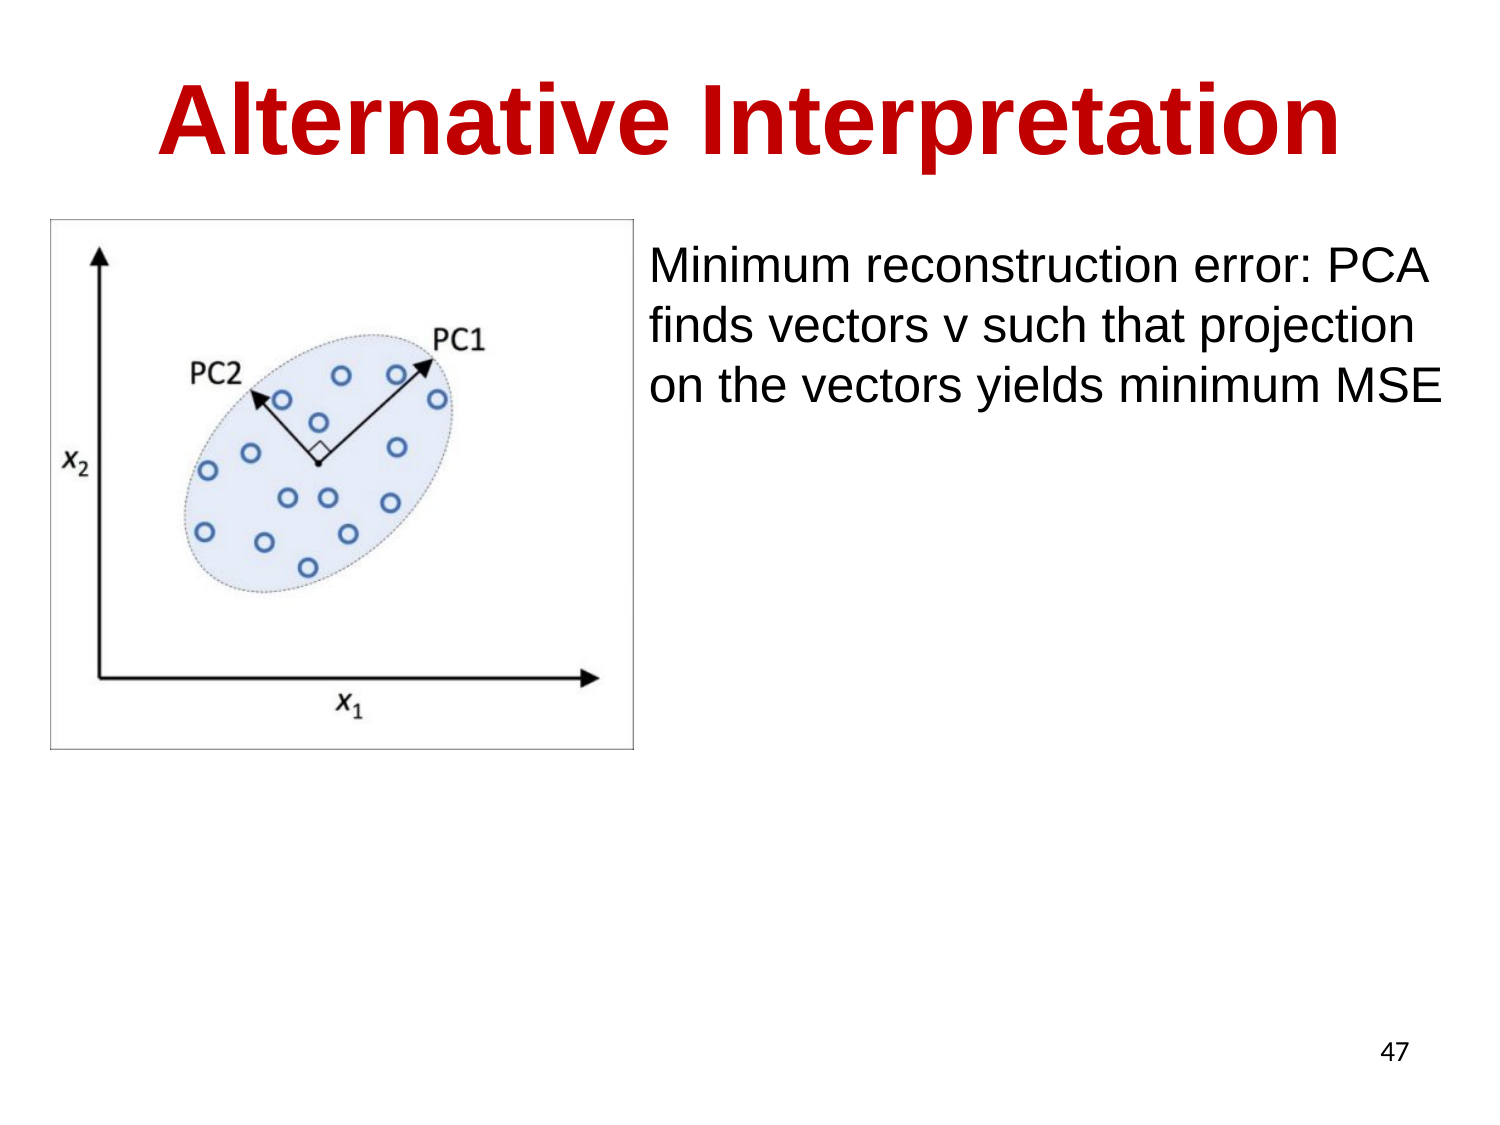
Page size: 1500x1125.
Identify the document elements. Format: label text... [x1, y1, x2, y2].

picture [49, 219, 634, 750]
slide_number 47 [1074, 1024, 1426, 1103]
title Alternative Interpretation [0, 17, 1500, 211]
